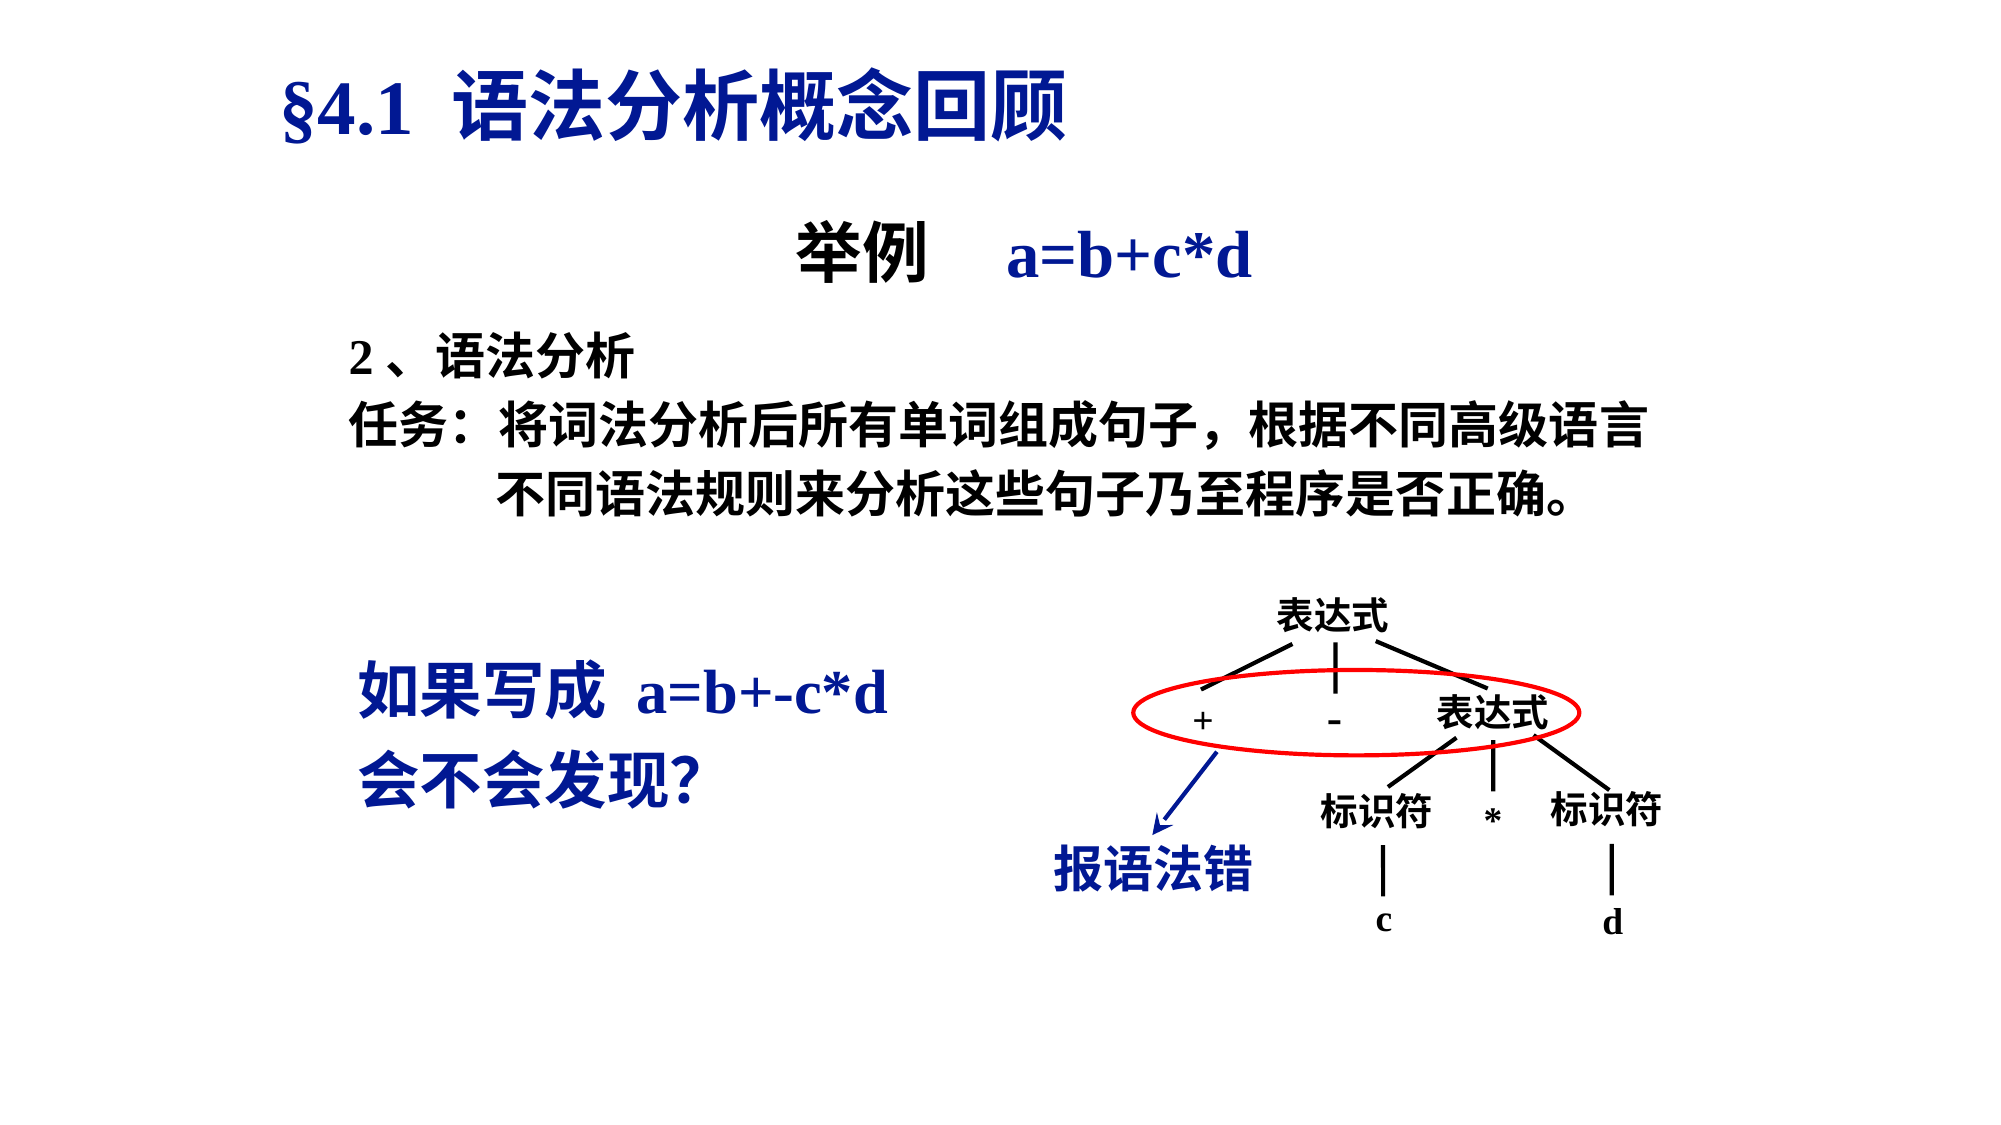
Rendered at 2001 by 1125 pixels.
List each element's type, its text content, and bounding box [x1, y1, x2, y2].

text_box 标识符 [1502, 778, 1712, 839]
text_box [1152, 812, 1174, 836]
text_box 如果写成 a=b+-c*d 会不会发现？ [342, 628, 983, 824]
text_box 2、语法分析 任务：将词法分析后所有单词组成句子，根据不同高级语言 不同语法规则来分析这些句子乃至程序是否正确。 [333, 316, 1688, 530]
text_box 标识符 [1272, 780, 1482, 840]
text_box + [1168, 736, 1231, 749]
text_box §4.1 语法分析概念回顾 [264, 31, 1715, 162]
text_box c [1349, 886, 1419, 947]
text_box 报语法错 [1038, 829, 1278, 905]
text_box 表达式 [1228, 584, 1438, 645]
text_box 举例 a=b+c*d [780, 203, 1268, 299]
text_box 表达式 [1512, 681, 1598, 741]
text_box * [1458, 788, 1528, 849]
text_box [1133, 669, 1580, 756]
text_box d [1578, 889, 1647, 949]
